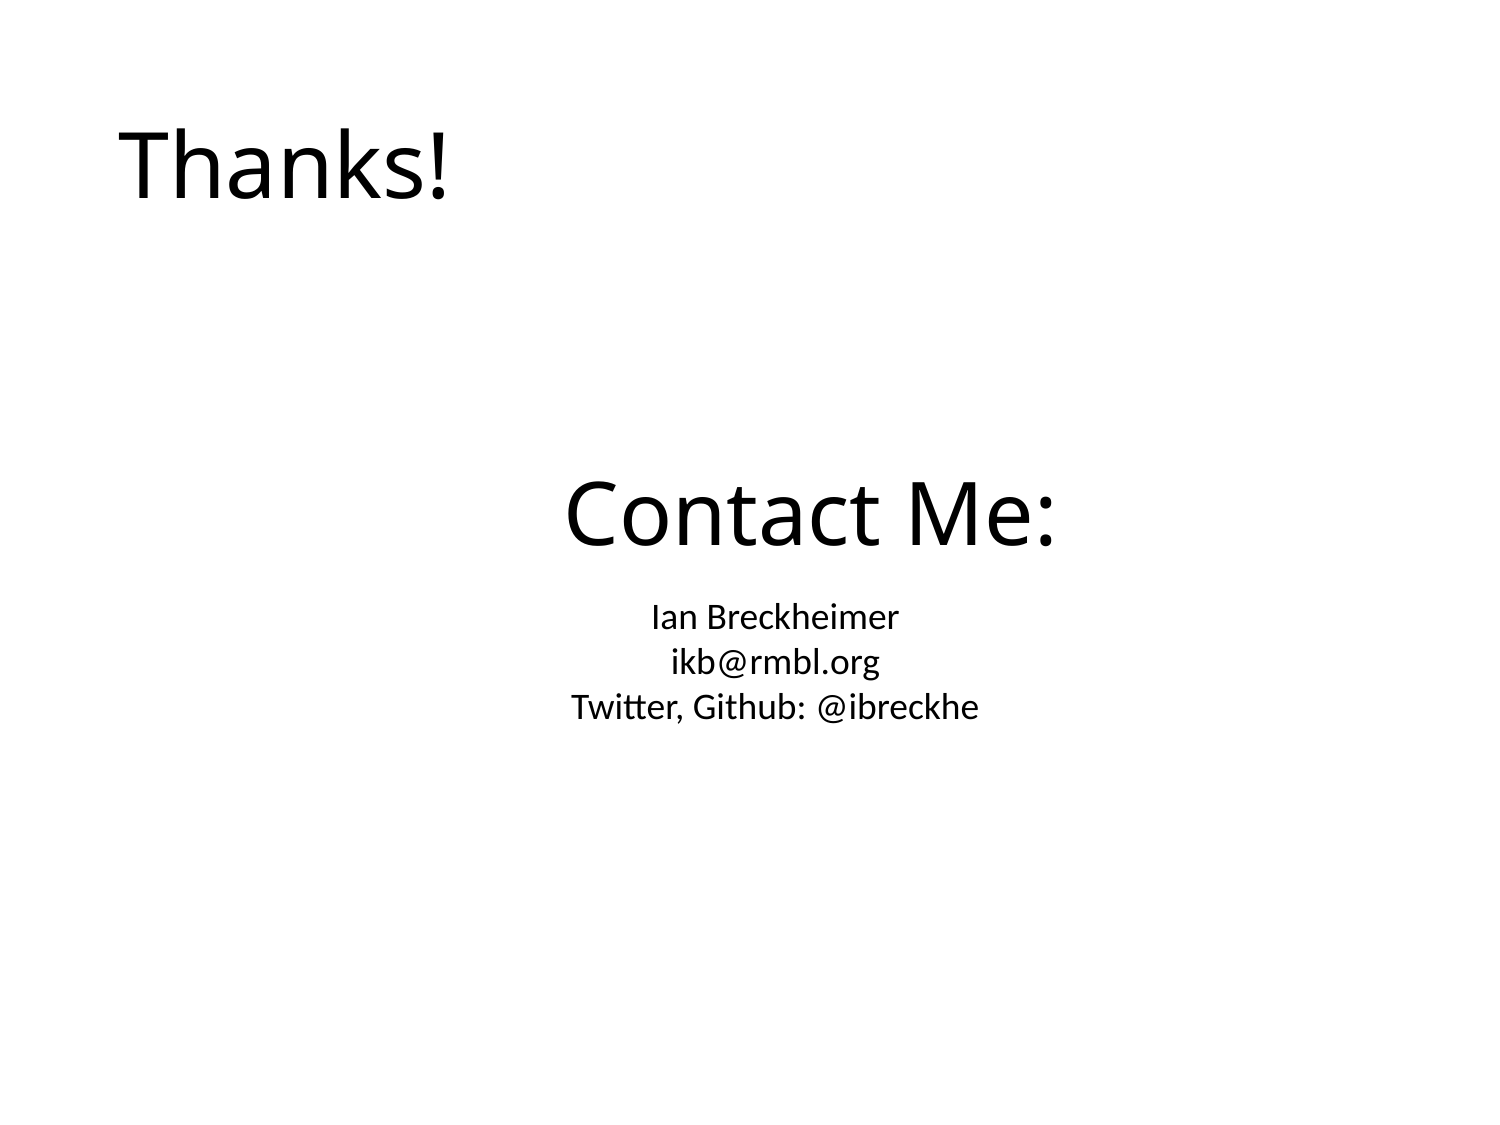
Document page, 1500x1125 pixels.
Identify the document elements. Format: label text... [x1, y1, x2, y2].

text_box Ian Breckheimer ikb@rmbl.org Twitter, Github: @ibreckhe [556, 584, 995, 735]
text_box Contact Me: [548, 449, 1080, 585]
title Thanks! [103, 59, 1397, 278]
